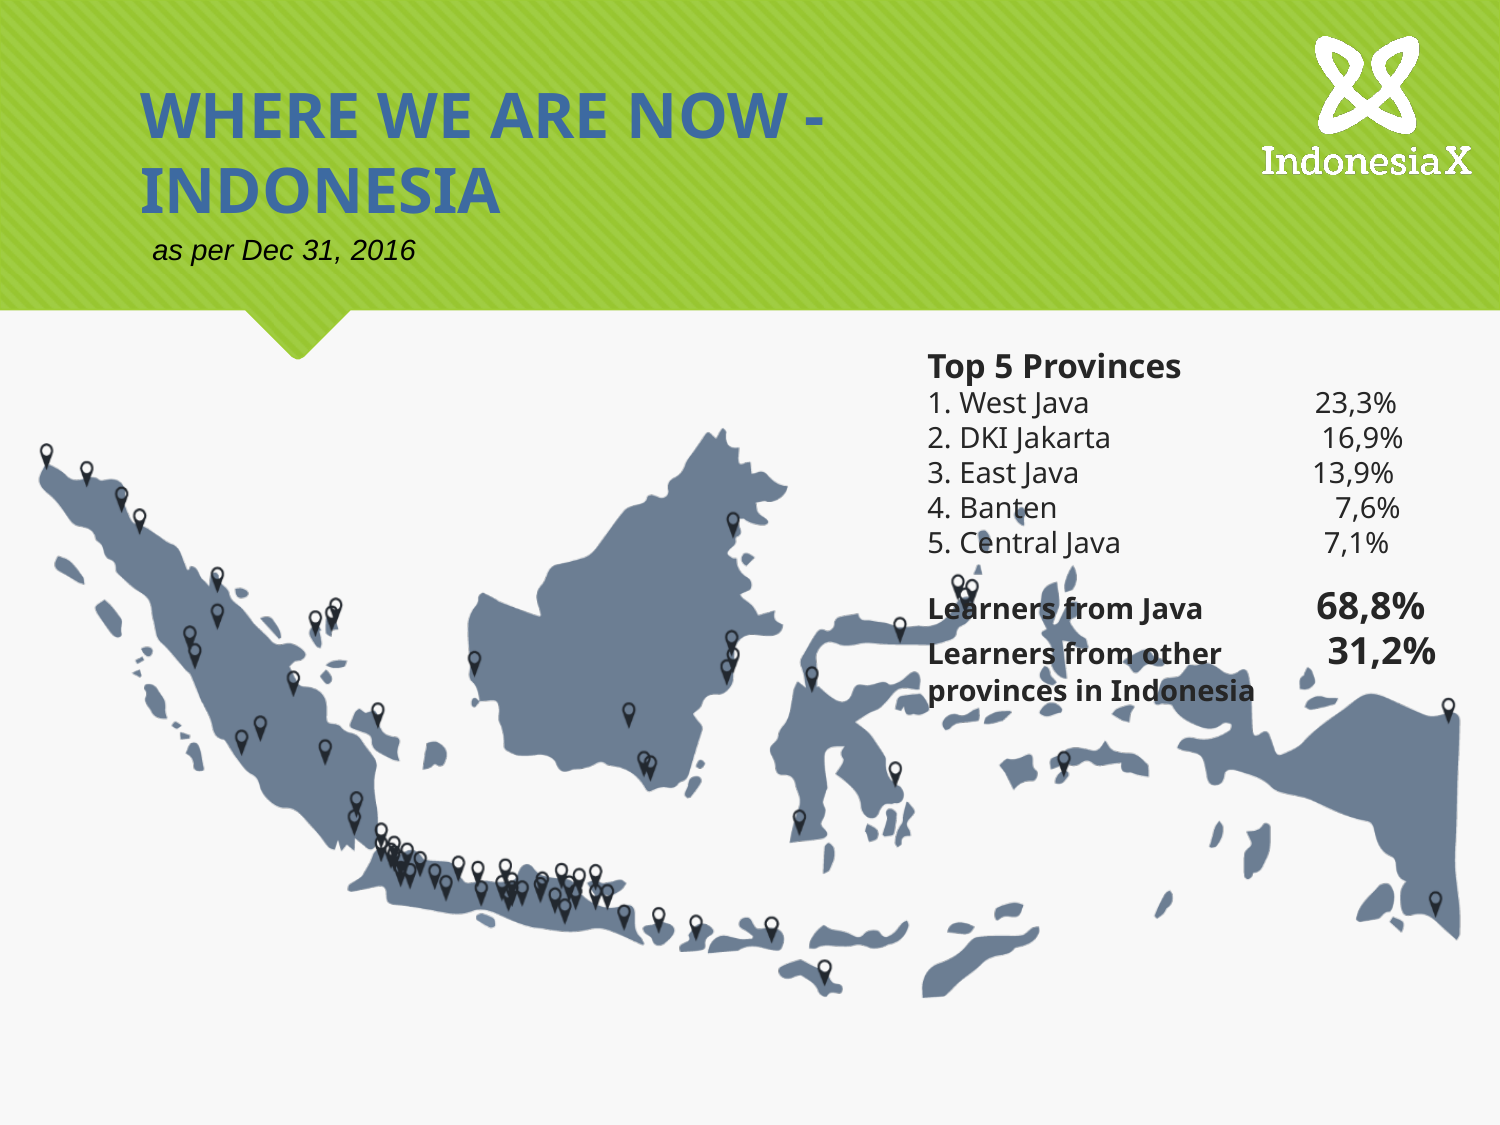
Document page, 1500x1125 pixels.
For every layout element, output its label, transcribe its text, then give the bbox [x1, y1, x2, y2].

text_box as per Dec 31, 2016 [137, 235, 463, 274]
text_box Top 5 Provinces 1. West Java 23,3% 2. DKI Jakarta 16,9% 3. East Java 13,9% 4. Banten 7,6% 5. Central Java 7,1% Learners from Java 68,8% Learners from other 31,2% provinces in Indonesia [911, 336, 1460, 412]
text_box WHERE WE ARE NOW - INDONESIA [125, 67, 1200, 235]
picture [24, 412, 1473, 1012]
picture [1262, 36, 1473, 175]
